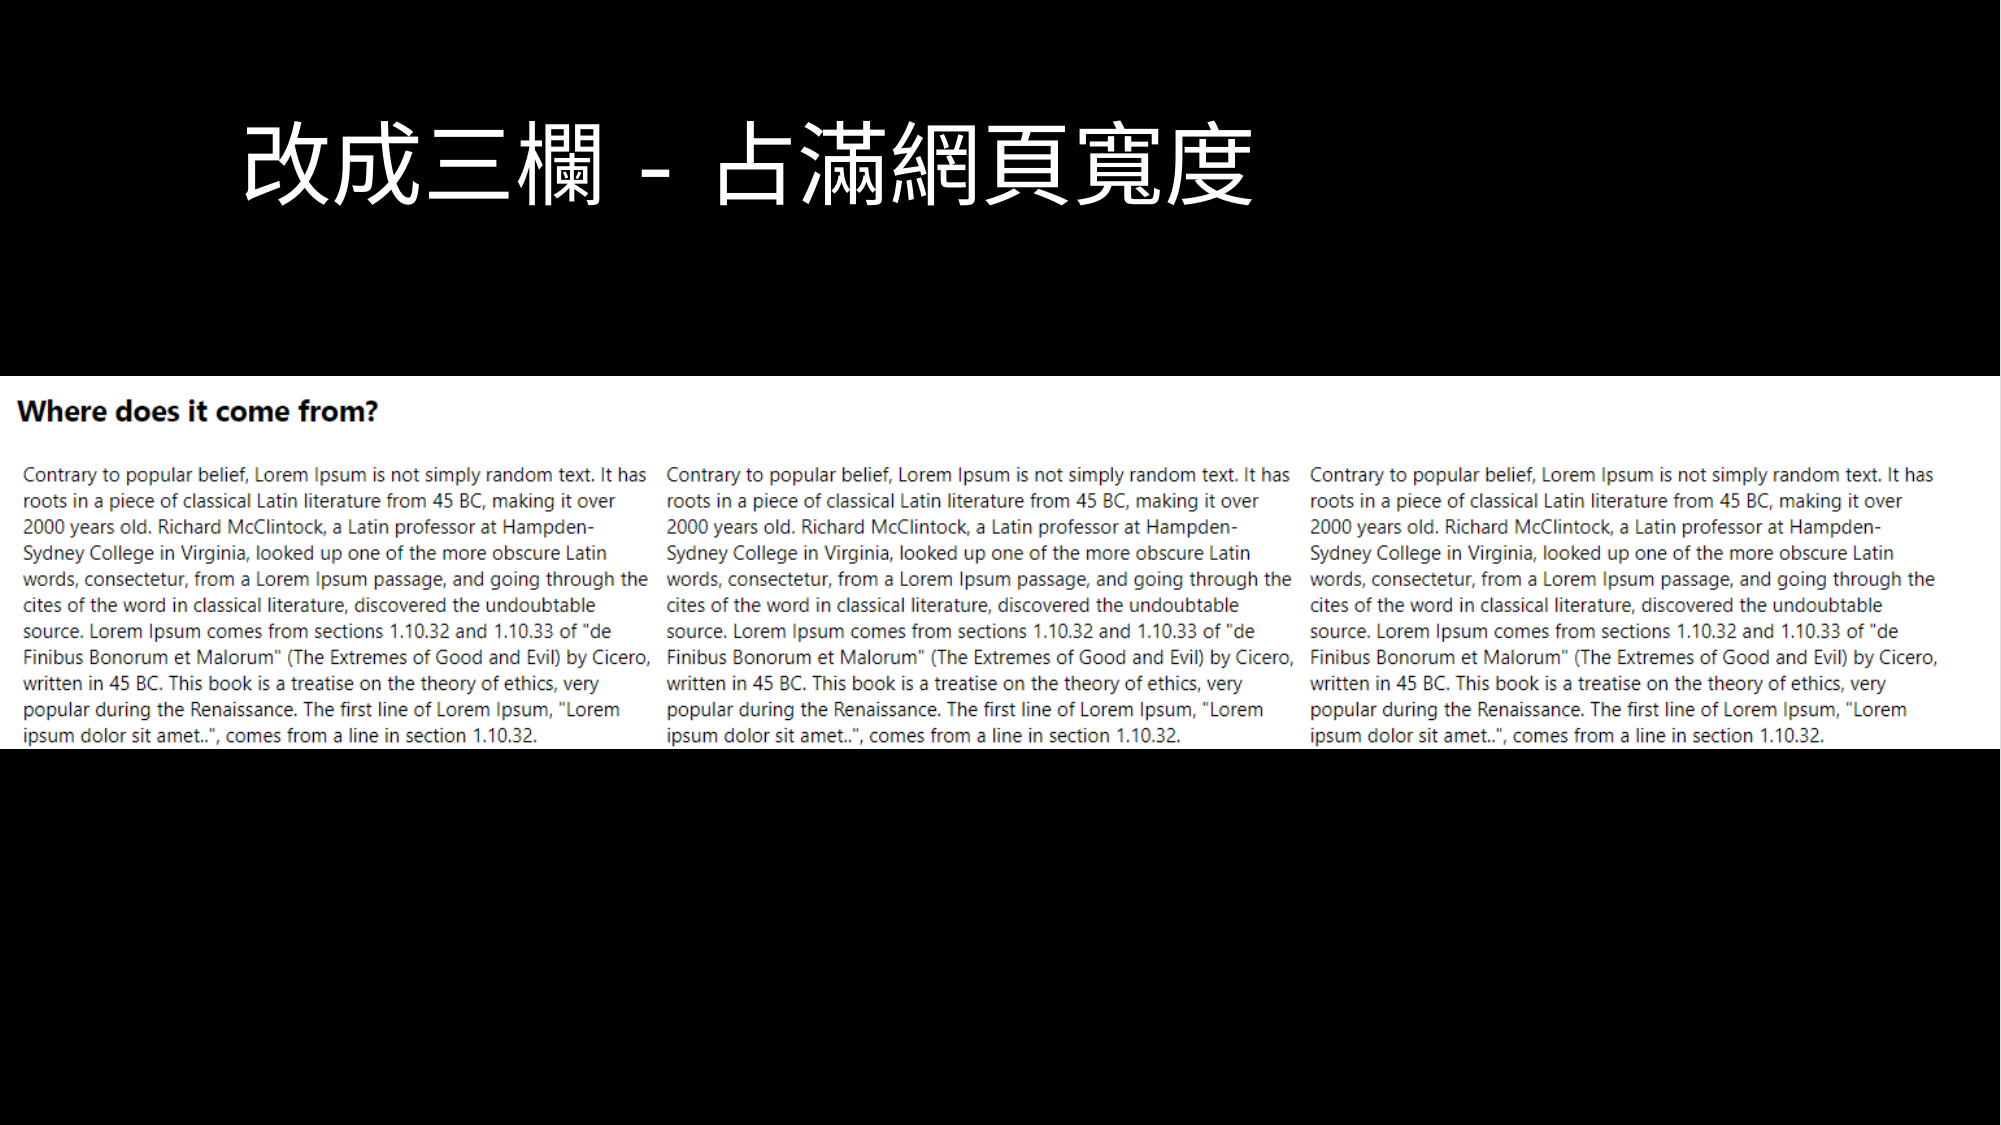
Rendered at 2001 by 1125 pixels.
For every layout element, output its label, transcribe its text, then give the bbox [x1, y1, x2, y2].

picture [0, 376, 2000, 749]
title 改成三欄-占滿網頁寬度 [225, 112, 1800, 236]
